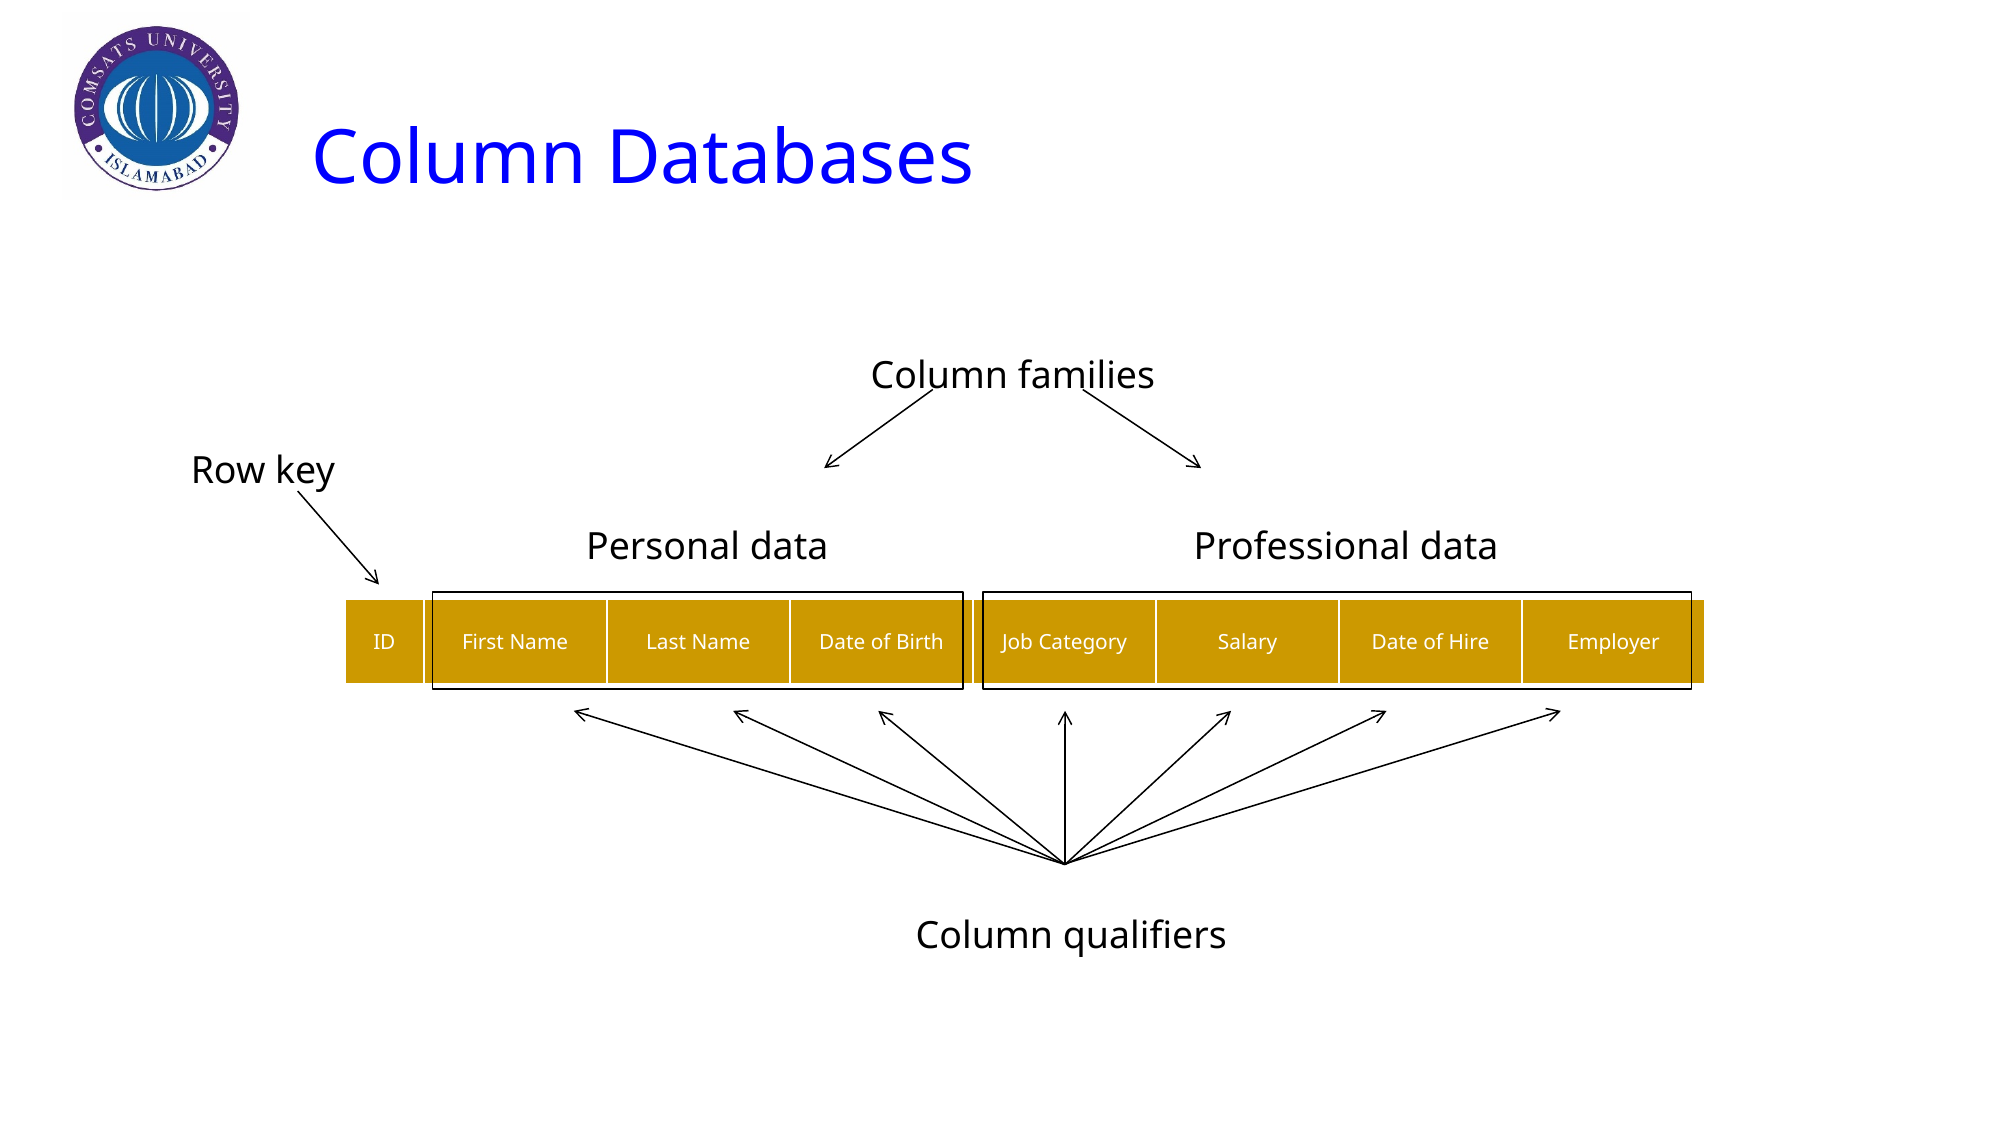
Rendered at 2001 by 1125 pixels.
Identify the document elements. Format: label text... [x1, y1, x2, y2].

text_box Row key [176, 438, 350, 499]
text_box [983, 592, 1692, 690]
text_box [1062, 710, 1562, 865]
table_header Employer [1692, 600, 1704, 683]
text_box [297, 490, 380, 585]
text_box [573, 710, 1060, 865]
table_header Date of Birth [964, 600, 972, 683]
text_box Column families [855, 343, 1171, 404]
table_header First Name [425, 600, 432, 683]
table_header Job Category [974, 600, 983, 683]
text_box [823, 389, 933, 469]
text_box Professional data [1178, 514, 1514, 575]
text_box Personal data [571, 514, 844, 575]
text_box [432, 592, 964, 690]
title Column Databases [296, 77, 1647, 231]
text_box Column qualifiers [900, 904, 1242, 964]
picture [62, 12, 250, 200]
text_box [1082, 389, 1202, 469]
table_header ID [346, 600, 423, 683]
